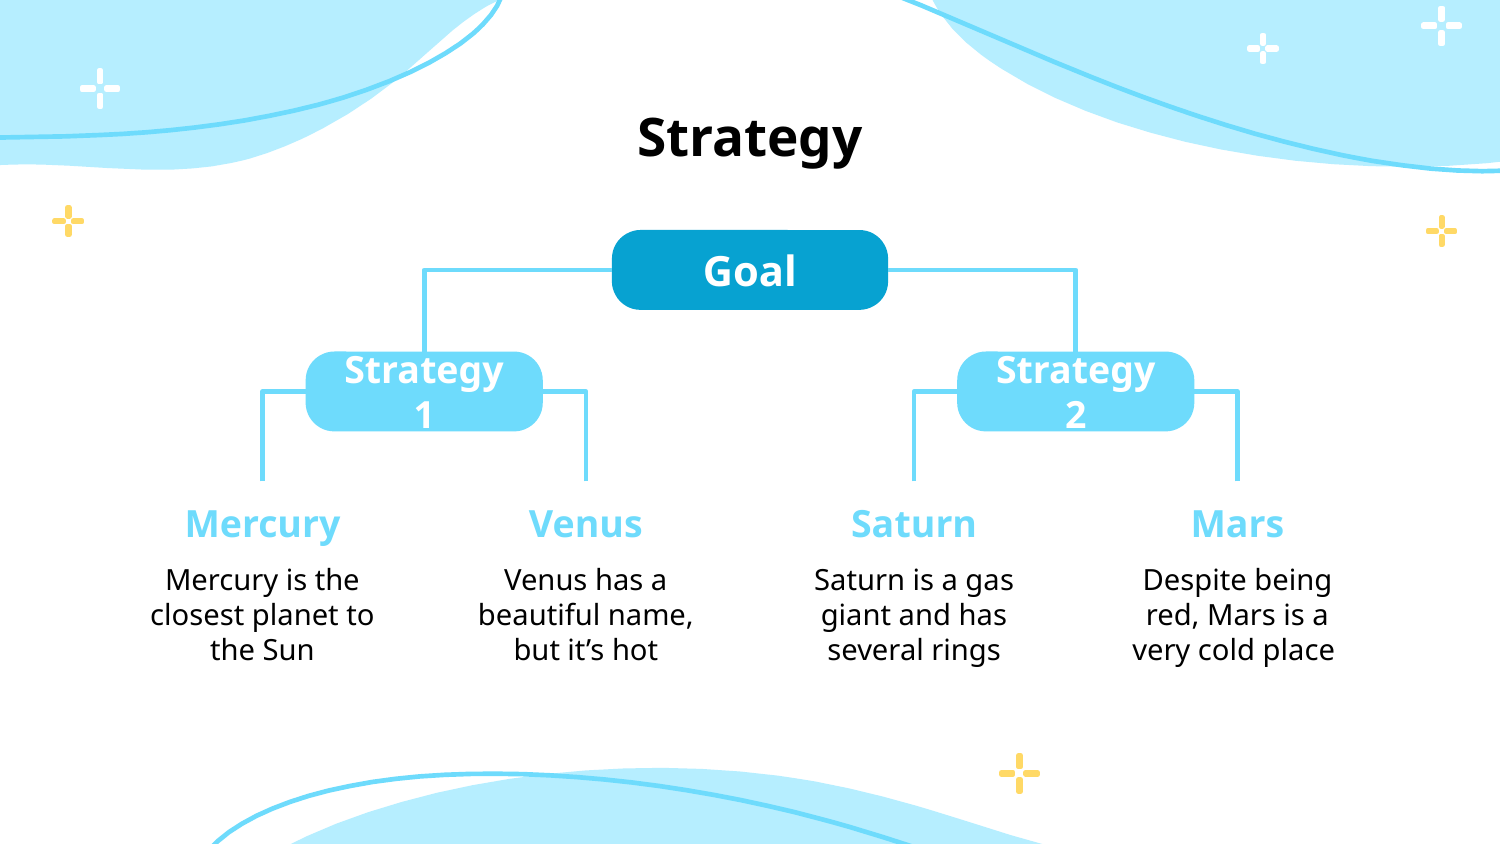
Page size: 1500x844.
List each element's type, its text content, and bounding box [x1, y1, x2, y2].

text_box Despite being red, Mars is a very cold place [1099, 546, 1376, 681]
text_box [473, 351, 542, 414]
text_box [1170, 414, 1262, 459]
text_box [238, 414, 330, 459]
text_box Saturn [775, 481, 1053, 546]
text_box Goal [611, 229, 889, 310]
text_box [476, 216, 560, 405]
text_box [890, 414, 981, 459]
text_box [54, 207, 83, 236]
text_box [81, 70, 119, 107]
text_box Mercury [124, 481, 401, 546]
text_box Saturn is a gas giant and has several rings [775, 546, 1053, 681]
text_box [1427, 217, 1456, 245]
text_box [1001, 754, 1038, 792]
text_box Strategy 2 [983, 351, 1195, 432]
text_box Venus [447, 481, 724, 546]
text_box Strategy 1 [305, 351, 516, 432]
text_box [940, 216, 1023, 405]
text_box Mars [1099, 481, 1376, 546]
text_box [958, 351, 1027, 414]
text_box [1423, 7, 1460, 45]
title Strategy [118, 88, 1382, 183]
text_box Mercury is the closest planet to the Sun [124, 546, 401, 681]
text_box Venus has a beautiful name, but it’s hot [447, 546, 724, 681]
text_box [1249, 34, 1277, 63]
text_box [519, 414, 610, 459]
